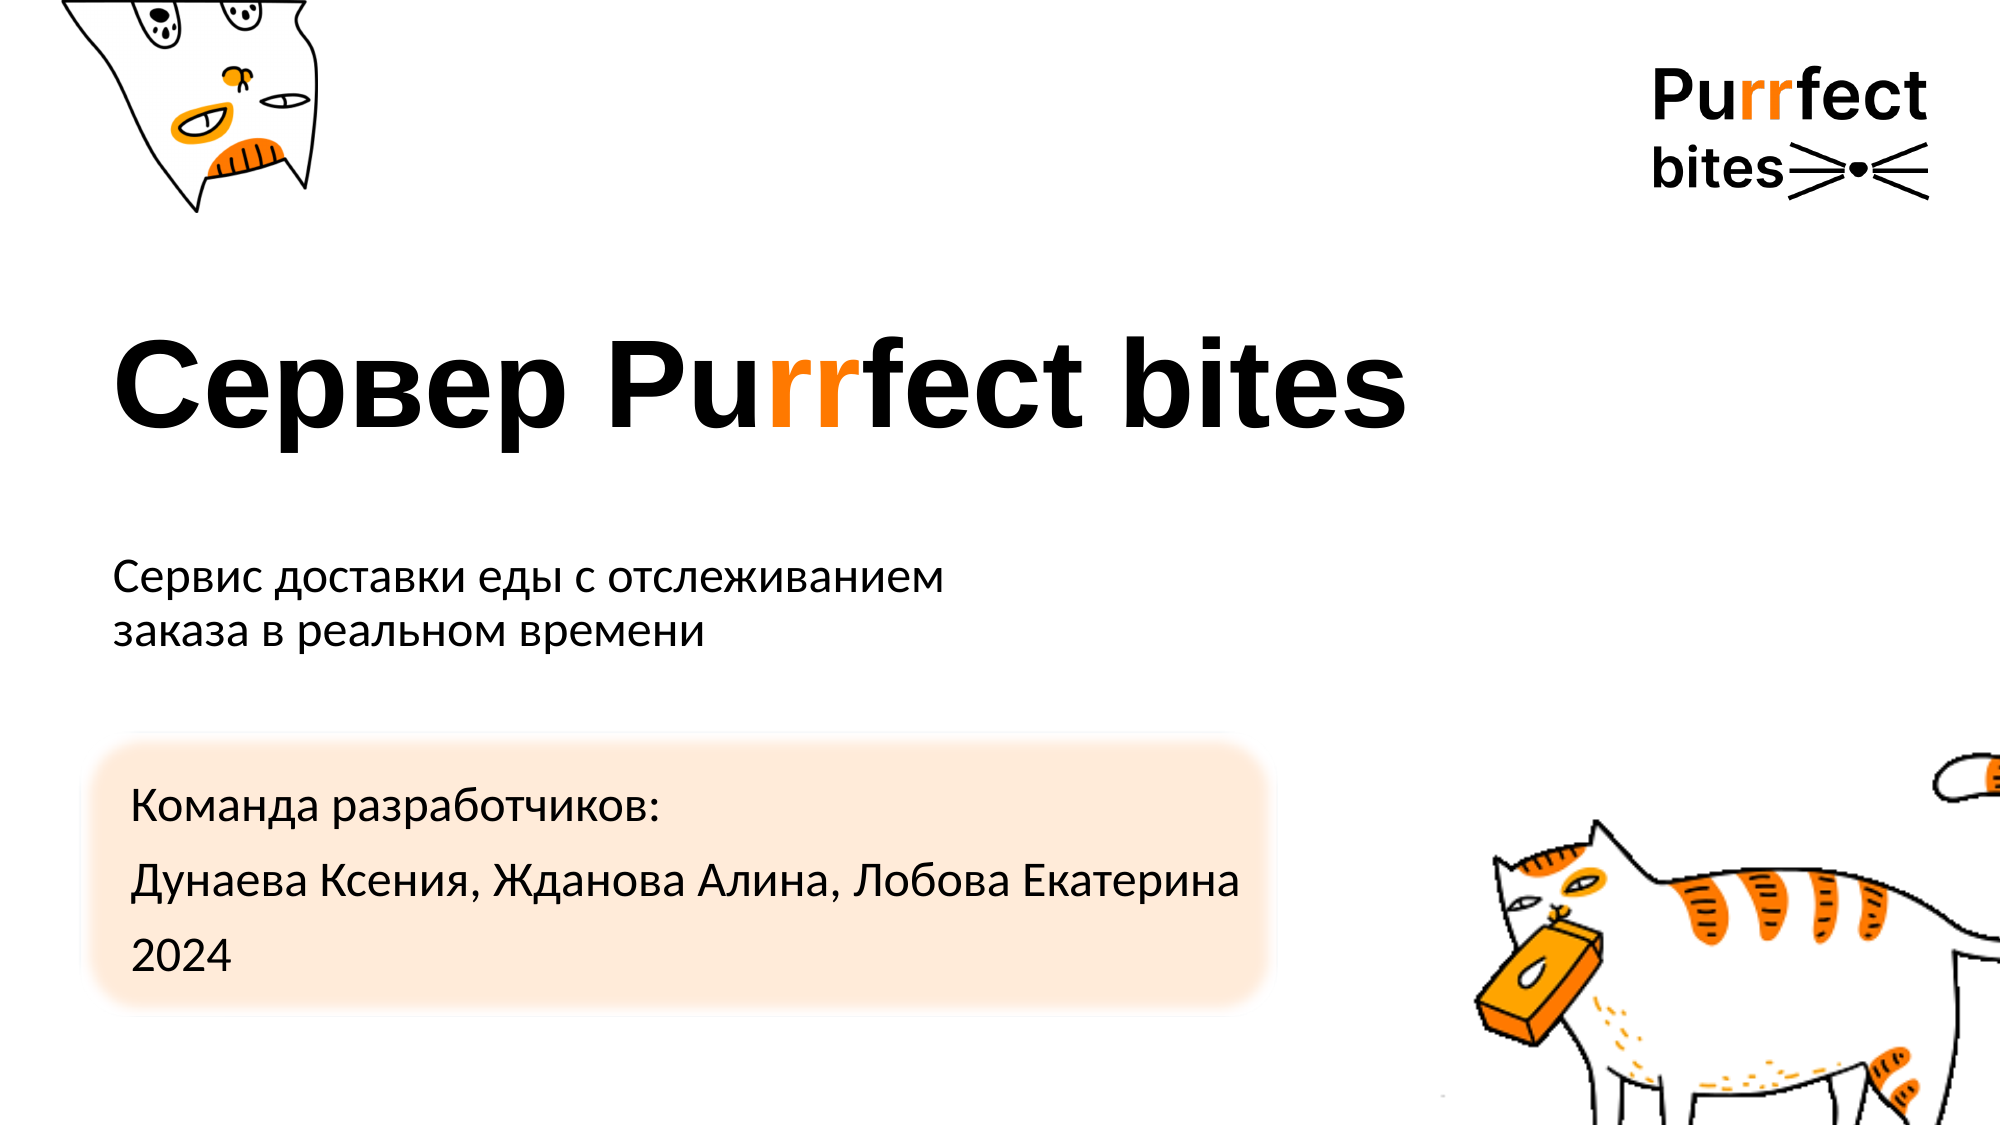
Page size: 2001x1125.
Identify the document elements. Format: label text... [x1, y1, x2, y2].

text_box Команда разработчиков: Дунаева Ксения, Жданова Алина, Лобова Екатерина 2024 [166, 821, 1229, 929]
picture [61, 0, 318, 213]
picture [1360, 674, 2000, 1125]
subtitle Сервис доставки еды с отслеживанием заказа в реальном времени [97, 541, 967, 653]
title Сервер Purrfect bites [97, 304, 1444, 463]
title Главная страница [97, 749, 1262, 1001]
subtitle Сервис доставки еды с отслеживанием заказа в реальном времени [150, 805, 1245, 945]
picture [1649, 51, 1950, 209]
title Сервер Purrfect bites [135, 790, 1259, 960]
text_box [99, 751, 1259, 998]
